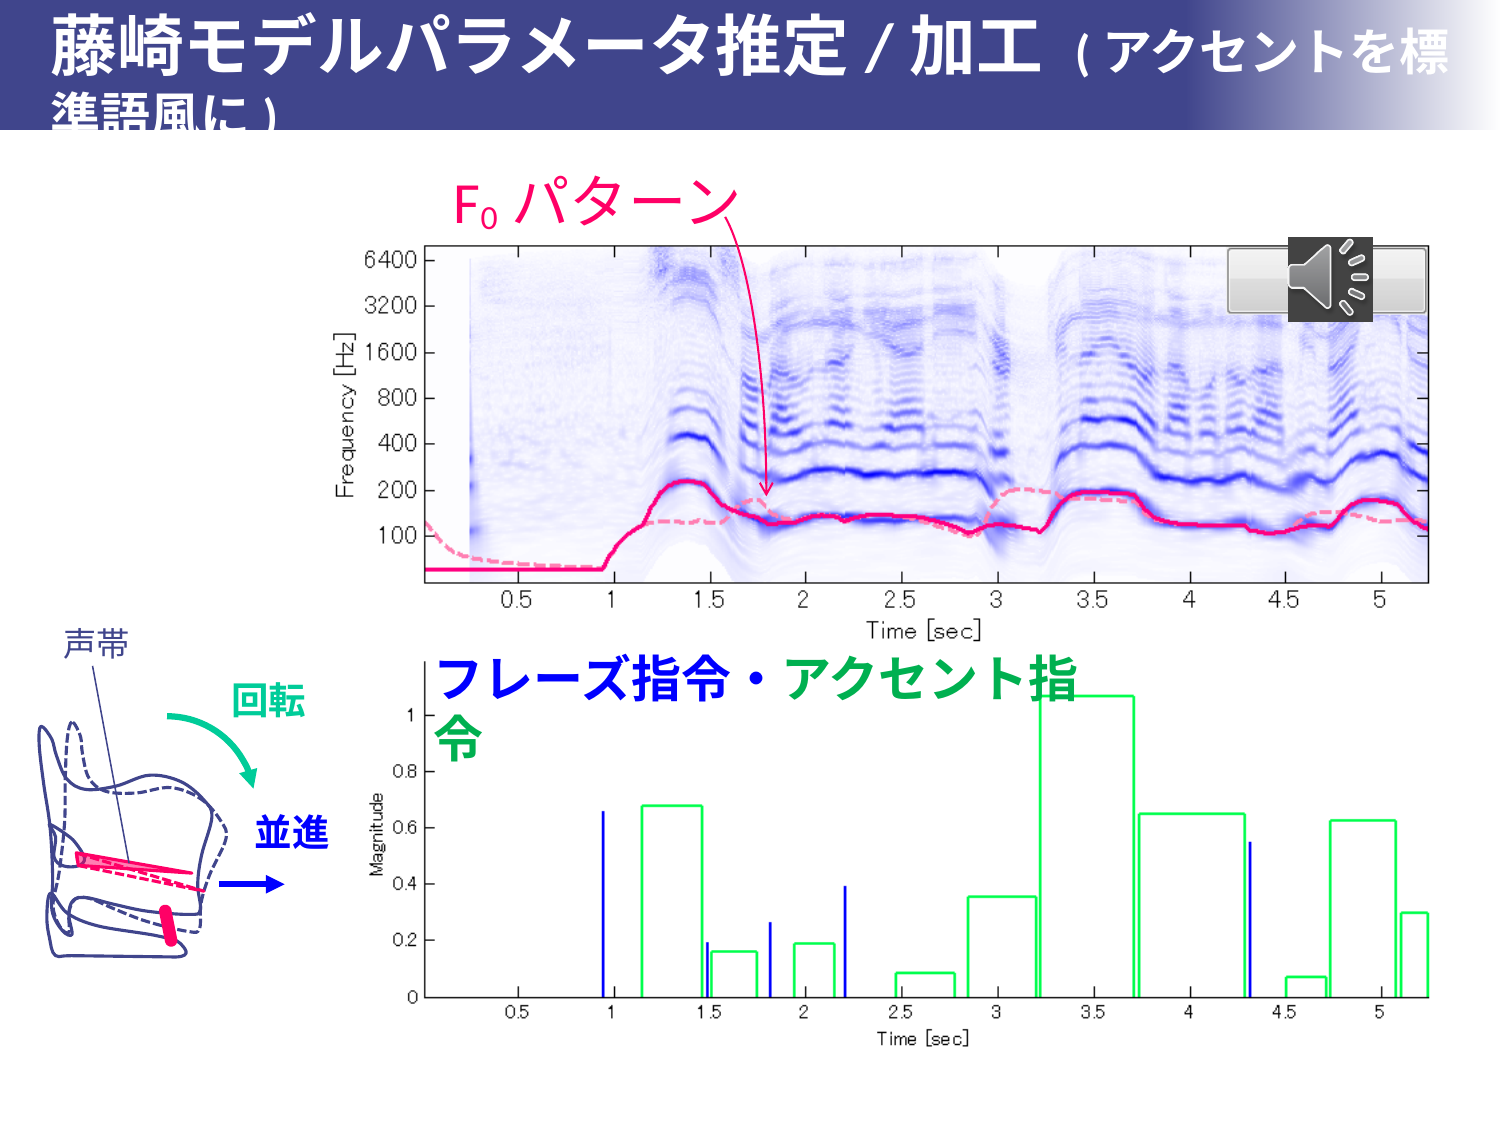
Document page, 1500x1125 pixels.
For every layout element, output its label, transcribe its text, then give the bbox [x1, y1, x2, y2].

title 藤崎モデルパラメータ推定/加工 (アクセントを標準語風に) [35, 34, 1481, 114]
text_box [458, 157, 767, 796]
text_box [164, 910, 172, 941]
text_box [324, 224, 1454, 1052]
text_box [35, 615, 359, 958]
